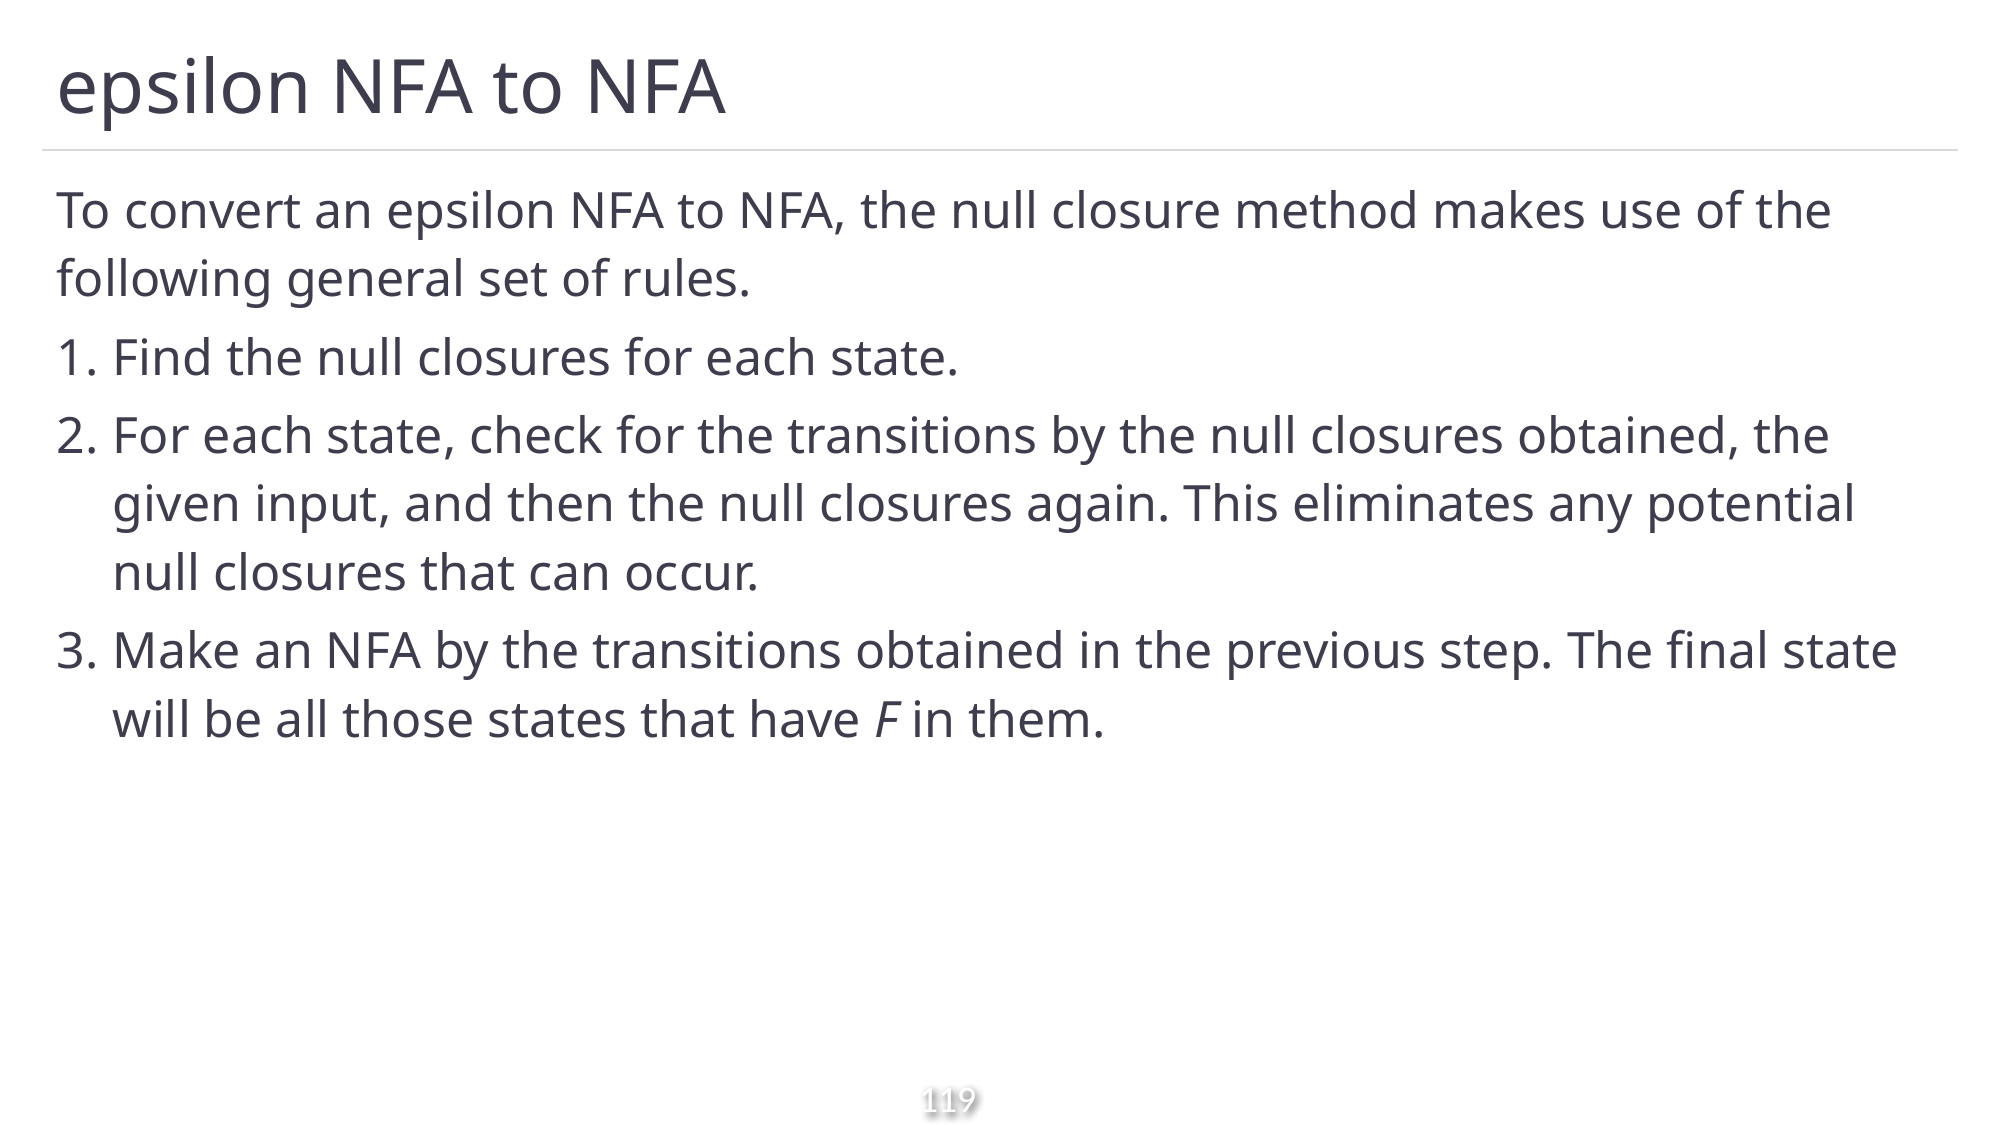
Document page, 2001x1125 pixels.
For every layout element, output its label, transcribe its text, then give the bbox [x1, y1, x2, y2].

title epsilon NFA to NFA [41, 17, 1959, 150]
list To convert an epsilon NFA to NFA, the null closure method makes use of the following general set of rules. Find the null closures for each state. For each state, check for the transitions by the null closures obtained, the given input, and then the null closures again. This eliminates any potential null closures that can occur. Make an NFA by the transitions obtained in the previous step. The final state will be all those states that have F in them. [41, 162, 1959, 1038]
